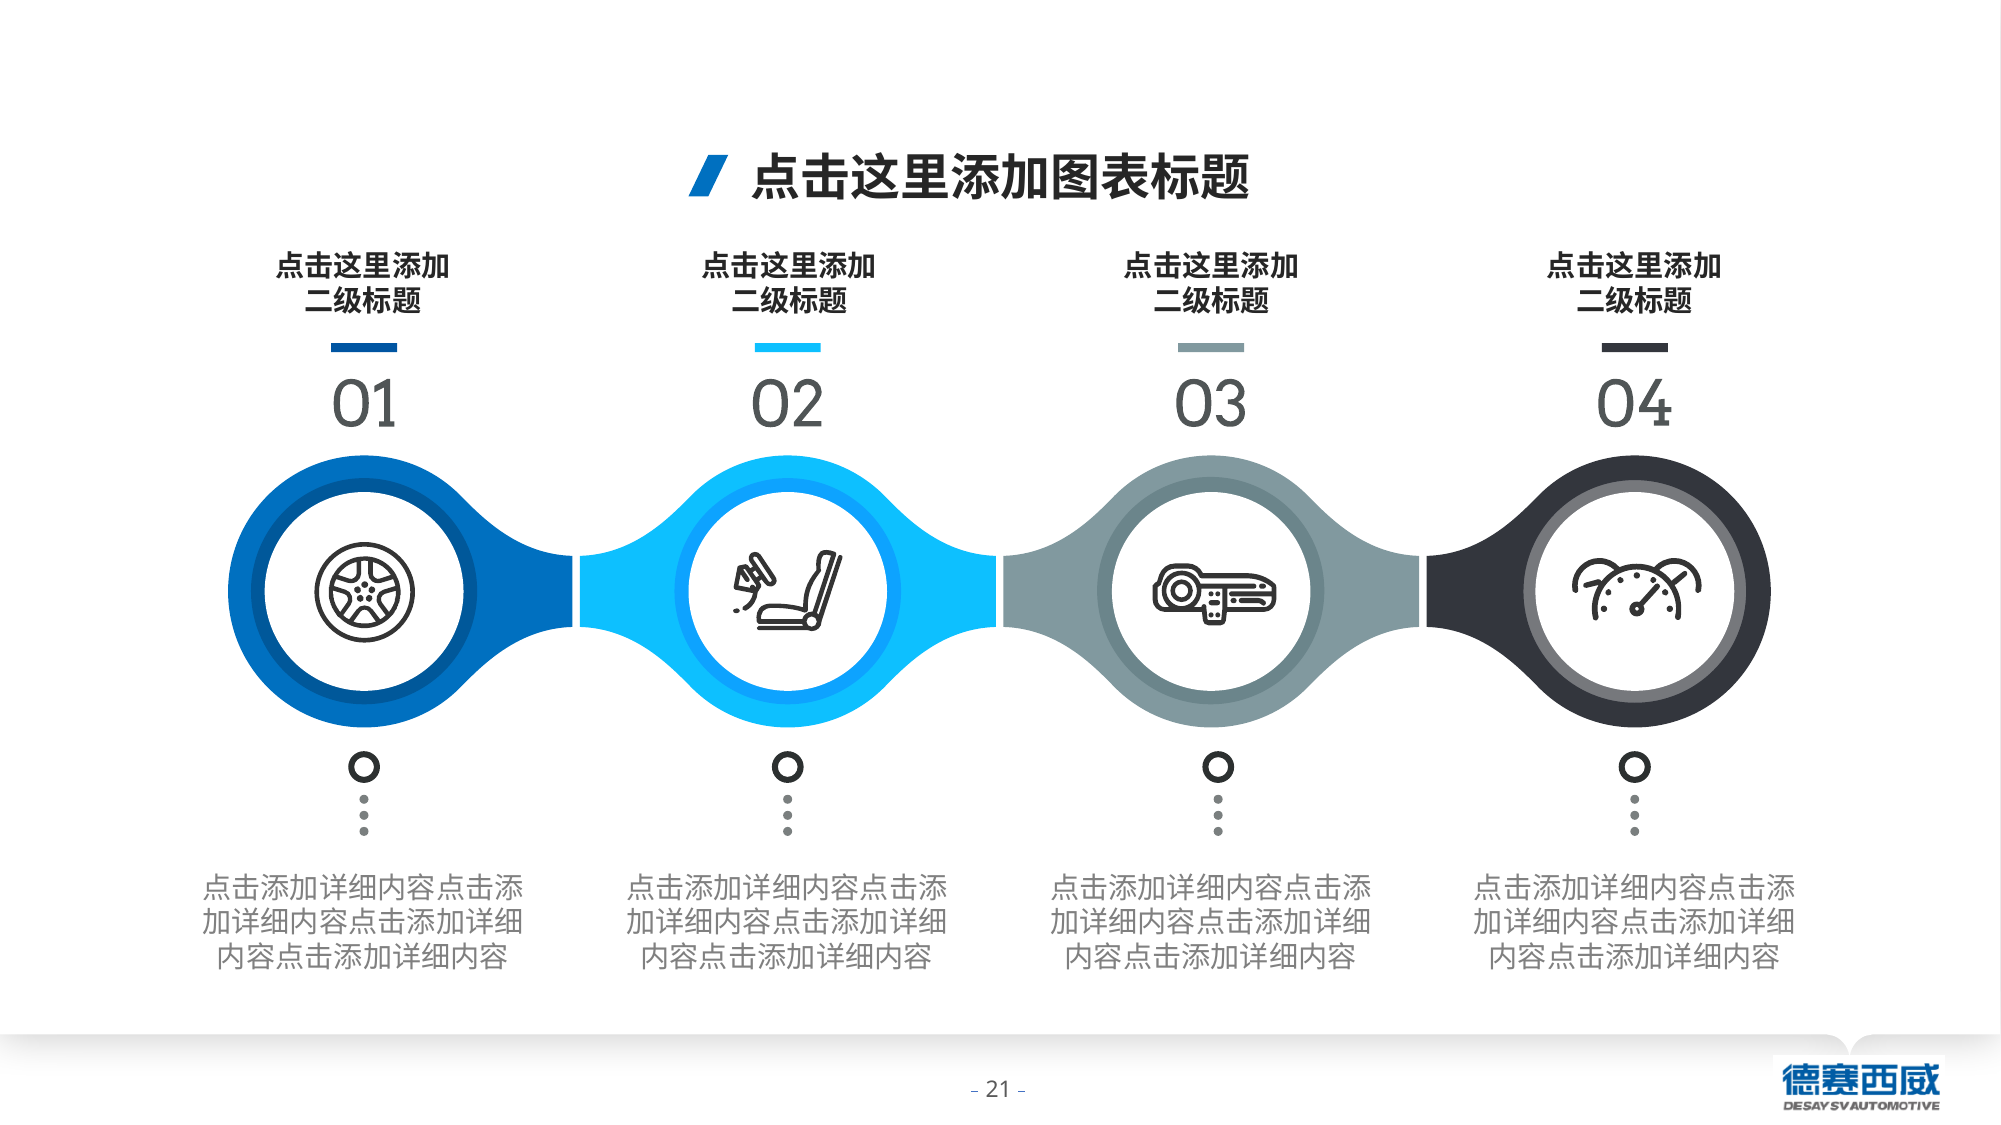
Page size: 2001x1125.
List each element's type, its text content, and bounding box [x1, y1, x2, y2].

text_box [1213, 826, 1223, 836]
text_box 点击添加详细内容点击添加详细内容点击添加详细内容点击添加详细内容 [1449, 861, 1821, 982]
text_box 点击这里添加 二级标题 [198, 239, 528, 325]
text_box [686, 153, 730, 198]
text_box [348, 751, 380, 783]
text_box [333, 378, 395, 428]
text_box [733, 549, 843, 632]
text_box [1521, 478, 1748, 705]
text_box [330, 342, 398, 353]
text_box [264, 492, 464, 691]
text_box [1630, 826, 1640, 836]
text_box 点击这里添加 二级标题 [1035, 239, 1388, 325]
picture [1773, 1055, 1945, 1121]
text_box [783, 826, 793, 836]
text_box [1176, 378, 1245, 428]
text_box [1177, 342, 1245, 353]
text_box [359, 794, 369, 804]
text_box [1097, 476, 1325, 705]
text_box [1152, 563, 1277, 626]
text_box [1535, 492, 1735, 691]
text_box [1630, 810, 1640, 820]
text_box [1598, 378, 1672, 428]
text_box 点击添加详细内容点击添加详细内容点击添加详细内容点击添加详细内容 [1025, 861, 1397, 982]
text_box [359, 826, 369, 836]
text_box 点击添加详细内容点击添加详细内容点击添加详细内容点击添加详细内容 [601, 861, 973, 982]
text_box [783, 810, 793, 820]
text_box [1426, 455, 1771, 728]
text_box [1213, 794, 1223, 804]
text_box [1003, 455, 1420, 728]
text_box [1601, 342, 1669, 353]
text_box [783, 794, 793, 804]
text_box [1202, 751, 1235, 783]
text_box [1572, 557, 1702, 621]
text_box 点击这里添加 二级标题 [1470, 239, 1800, 325]
text_box 点击这里添加图表标题 [478, 137, 1522, 213]
text_box [1630, 794, 1640, 804]
text_box [771, 751, 804, 783]
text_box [752, 378, 822, 428]
text_box [1618, 751, 1651, 783]
text_box [688, 492, 888, 691]
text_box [314, 541, 415, 643]
text_box [579, 455, 996, 728]
text_box [754, 342, 822, 353]
text_box [1213, 810, 1223, 820]
text_box [359, 810, 369, 820]
text_box 点击这里添加 二级标题 [642, 239, 936, 325]
text_box [1111, 492, 1311, 691]
text_box [674, 478, 902, 705]
text_box 点击添加详细内容点击添加详细内容点击添加详细内容点击添加详细内容 [177, 861, 549, 982]
text_box [228, 455, 573, 728]
text_box [250, 478, 478, 705]
